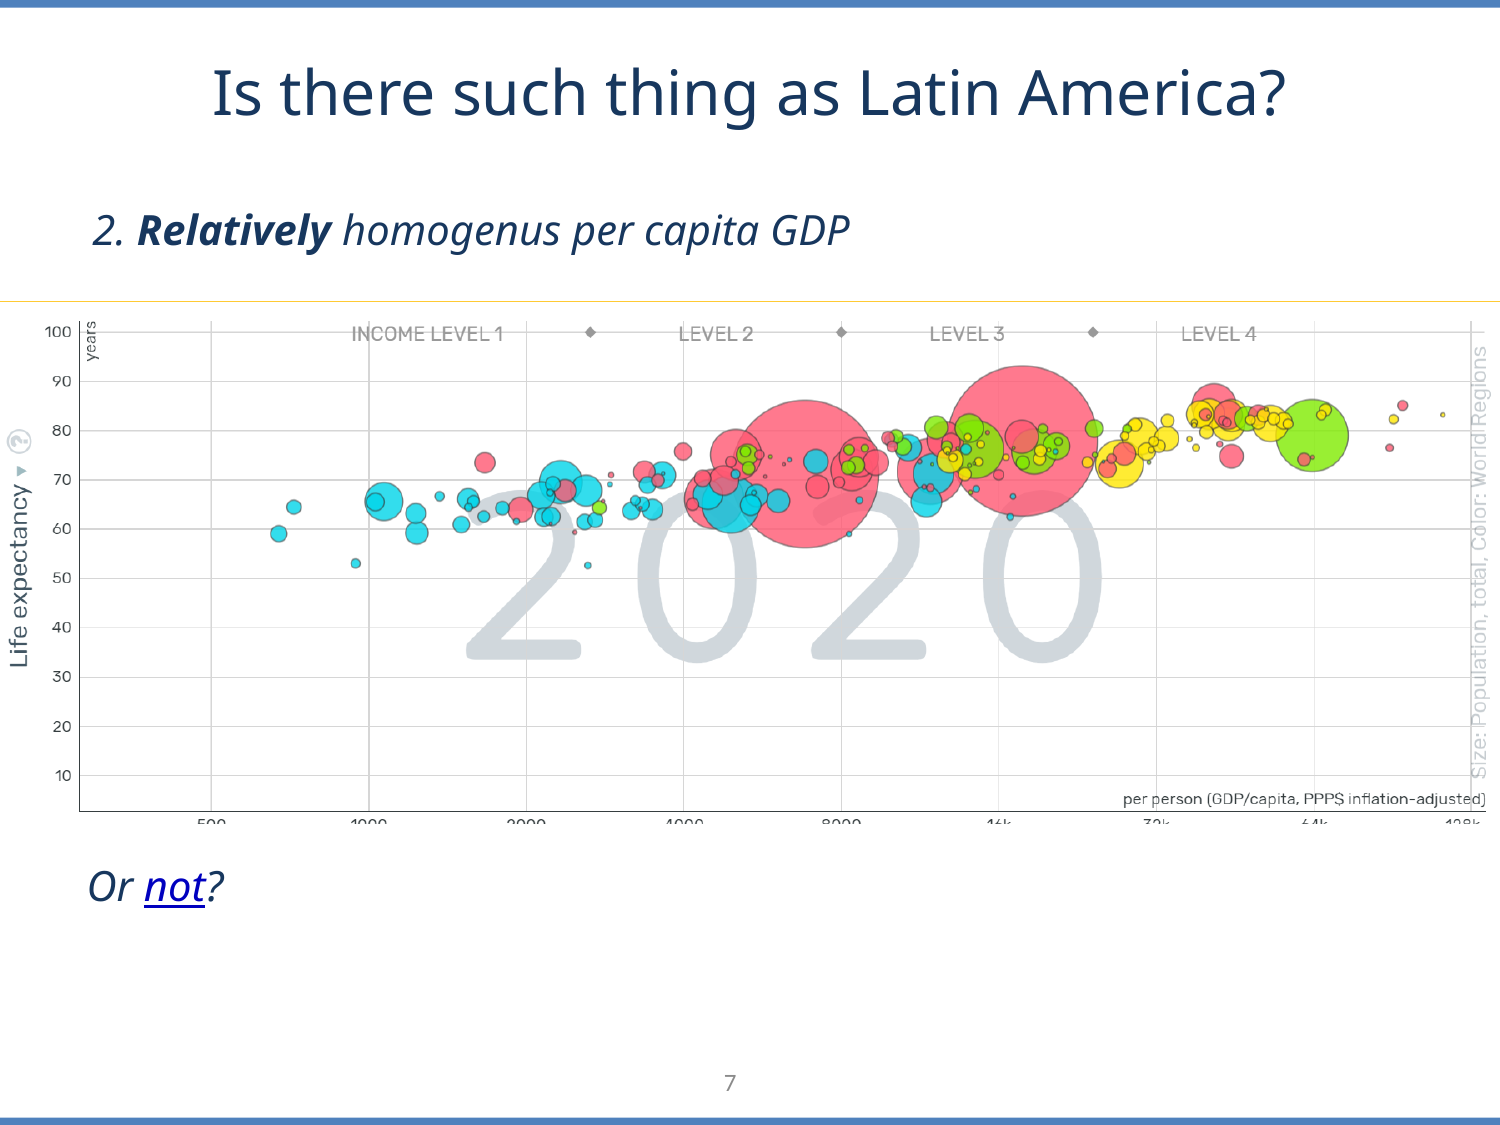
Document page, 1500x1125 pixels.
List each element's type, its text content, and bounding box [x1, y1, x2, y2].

slide_number 7 [690, 1046, 770, 1117]
text_box Or not? [71, 832, 1422, 949]
title Is there such thing as Latin America? [75, 30, 1425, 151]
picture [0, 300, 1500, 825]
text_box 2. Relatively homogenus per capita GDP [77, 168, 1428, 289]
